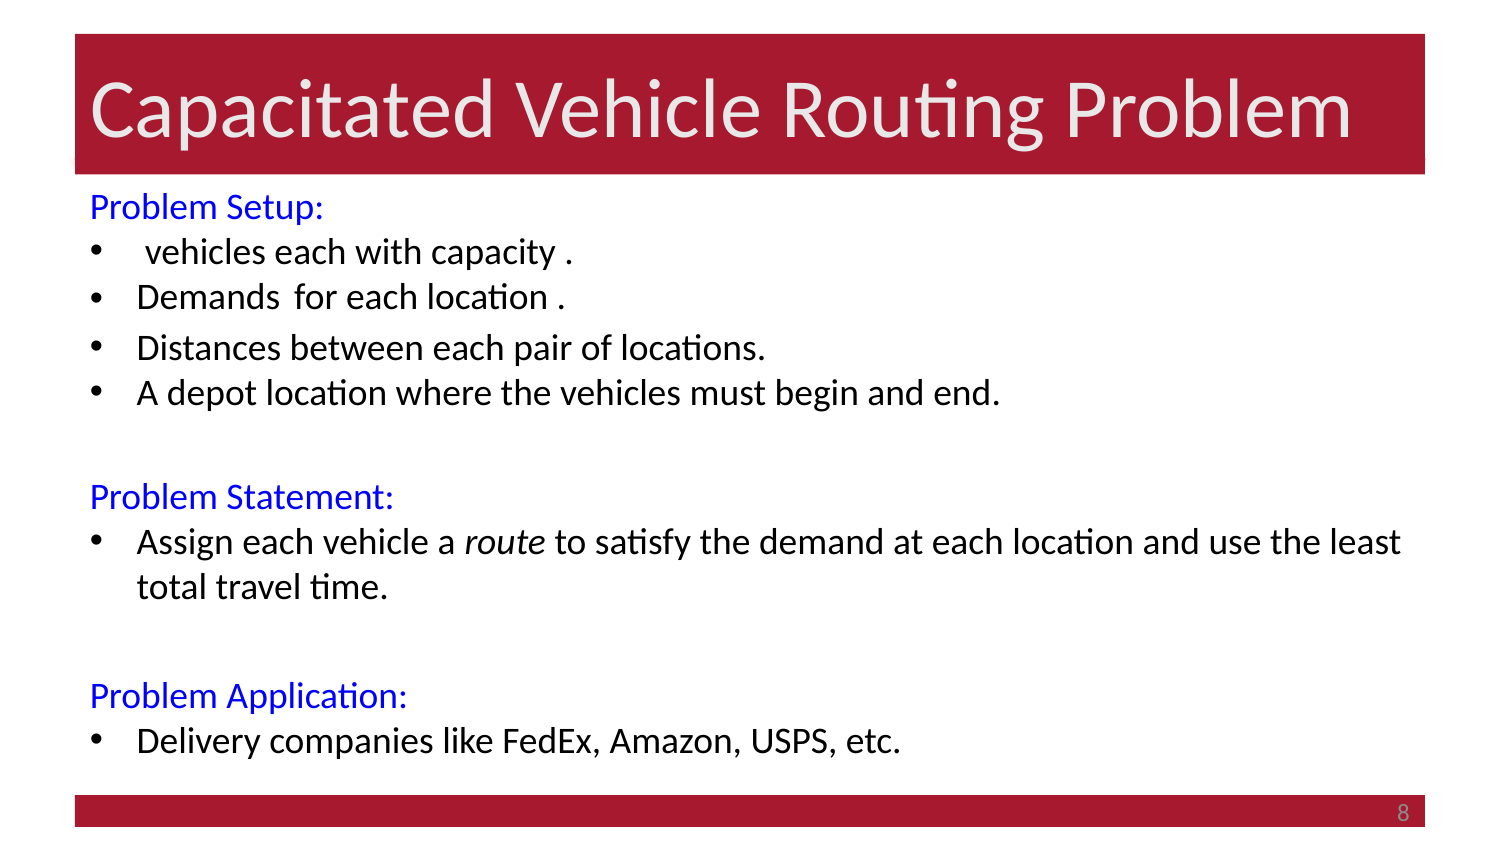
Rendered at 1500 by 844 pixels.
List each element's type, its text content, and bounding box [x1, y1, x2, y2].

text_box Problem Statement: Assign each vehicle a route to satisfy the demand at each location and use the least total travel time. [74, 464, 1425, 615]
text_box Problem Application: Delivery companies like FedEx, Amazon, USPS, etc. [74, 663, 1425, 769]
title Capacitated Vehicle Routing Problem [75, 33, 1425, 175]
